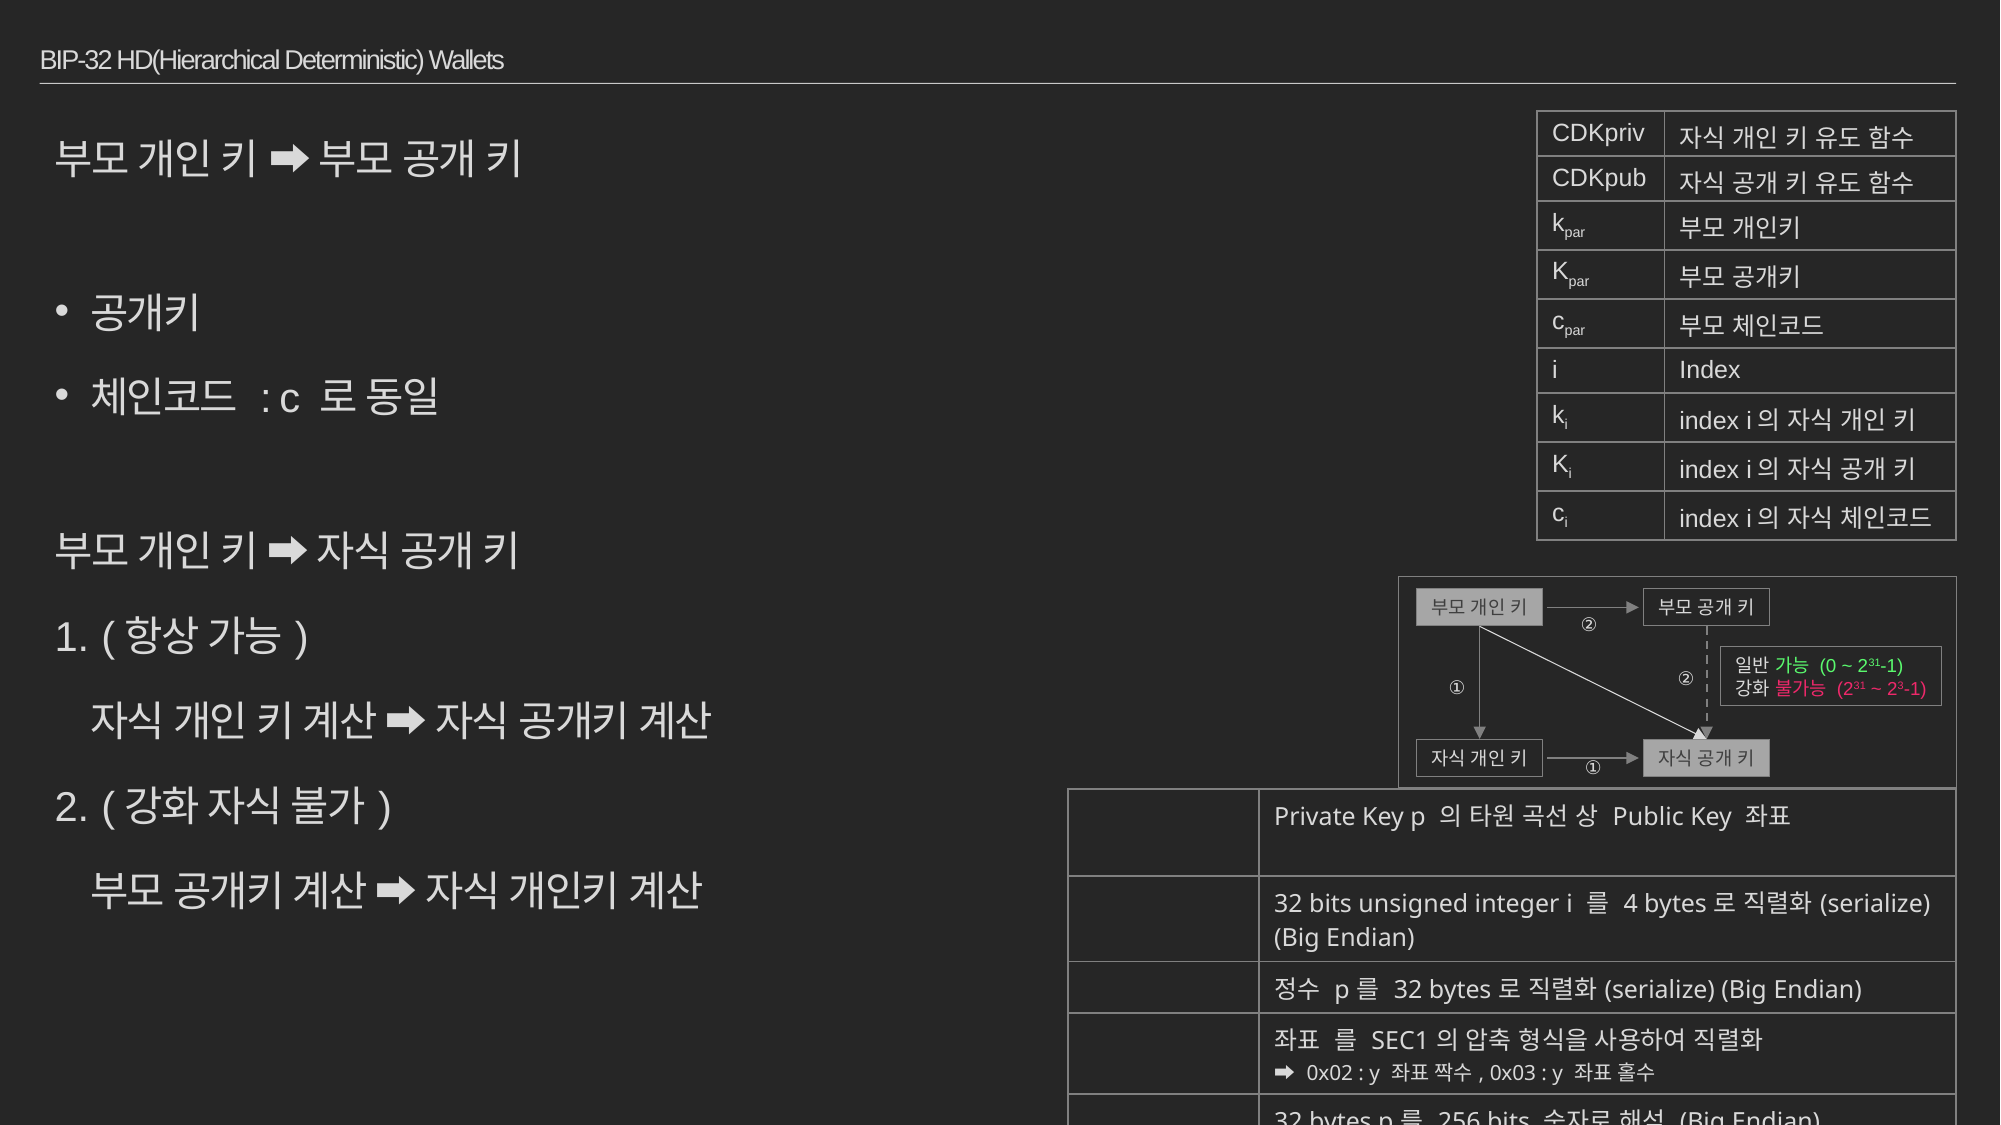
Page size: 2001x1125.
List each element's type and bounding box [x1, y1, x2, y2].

table_cell [1665, 443, 1955, 490]
table_cell [1538, 443, 1664, 490]
table_cell [1665, 157, 1955, 200]
table_header [1538, 112, 1664, 155]
table_cell [1665, 251, 1955, 298]
table_cell [1538, 157, 1664, 200]
table_header [1665, 112, 1955, 155]
table_cell [1665, 492, 1955, 539]
text_box [1398, 576, 1957, 788]
table_cell [1665, 394, 1955, 441]
table_cell [1538, 492, 1664, 539]
table_cell [1538, 349, 1664, 392]
table_cell [1538, 251, 1664, 298]
table_cell [1538, 202, 1664, 249]
table_cell [1665, 202, 1955, 249]
table_cell [1665, 349, 1955, 392]
table_cell [1538, 300, 1664, 347]
table_cell [1538, 394, 1664, 441]
table_cell [1665, 300, 1955, 347]
title [39, 31, 1961, 84]
